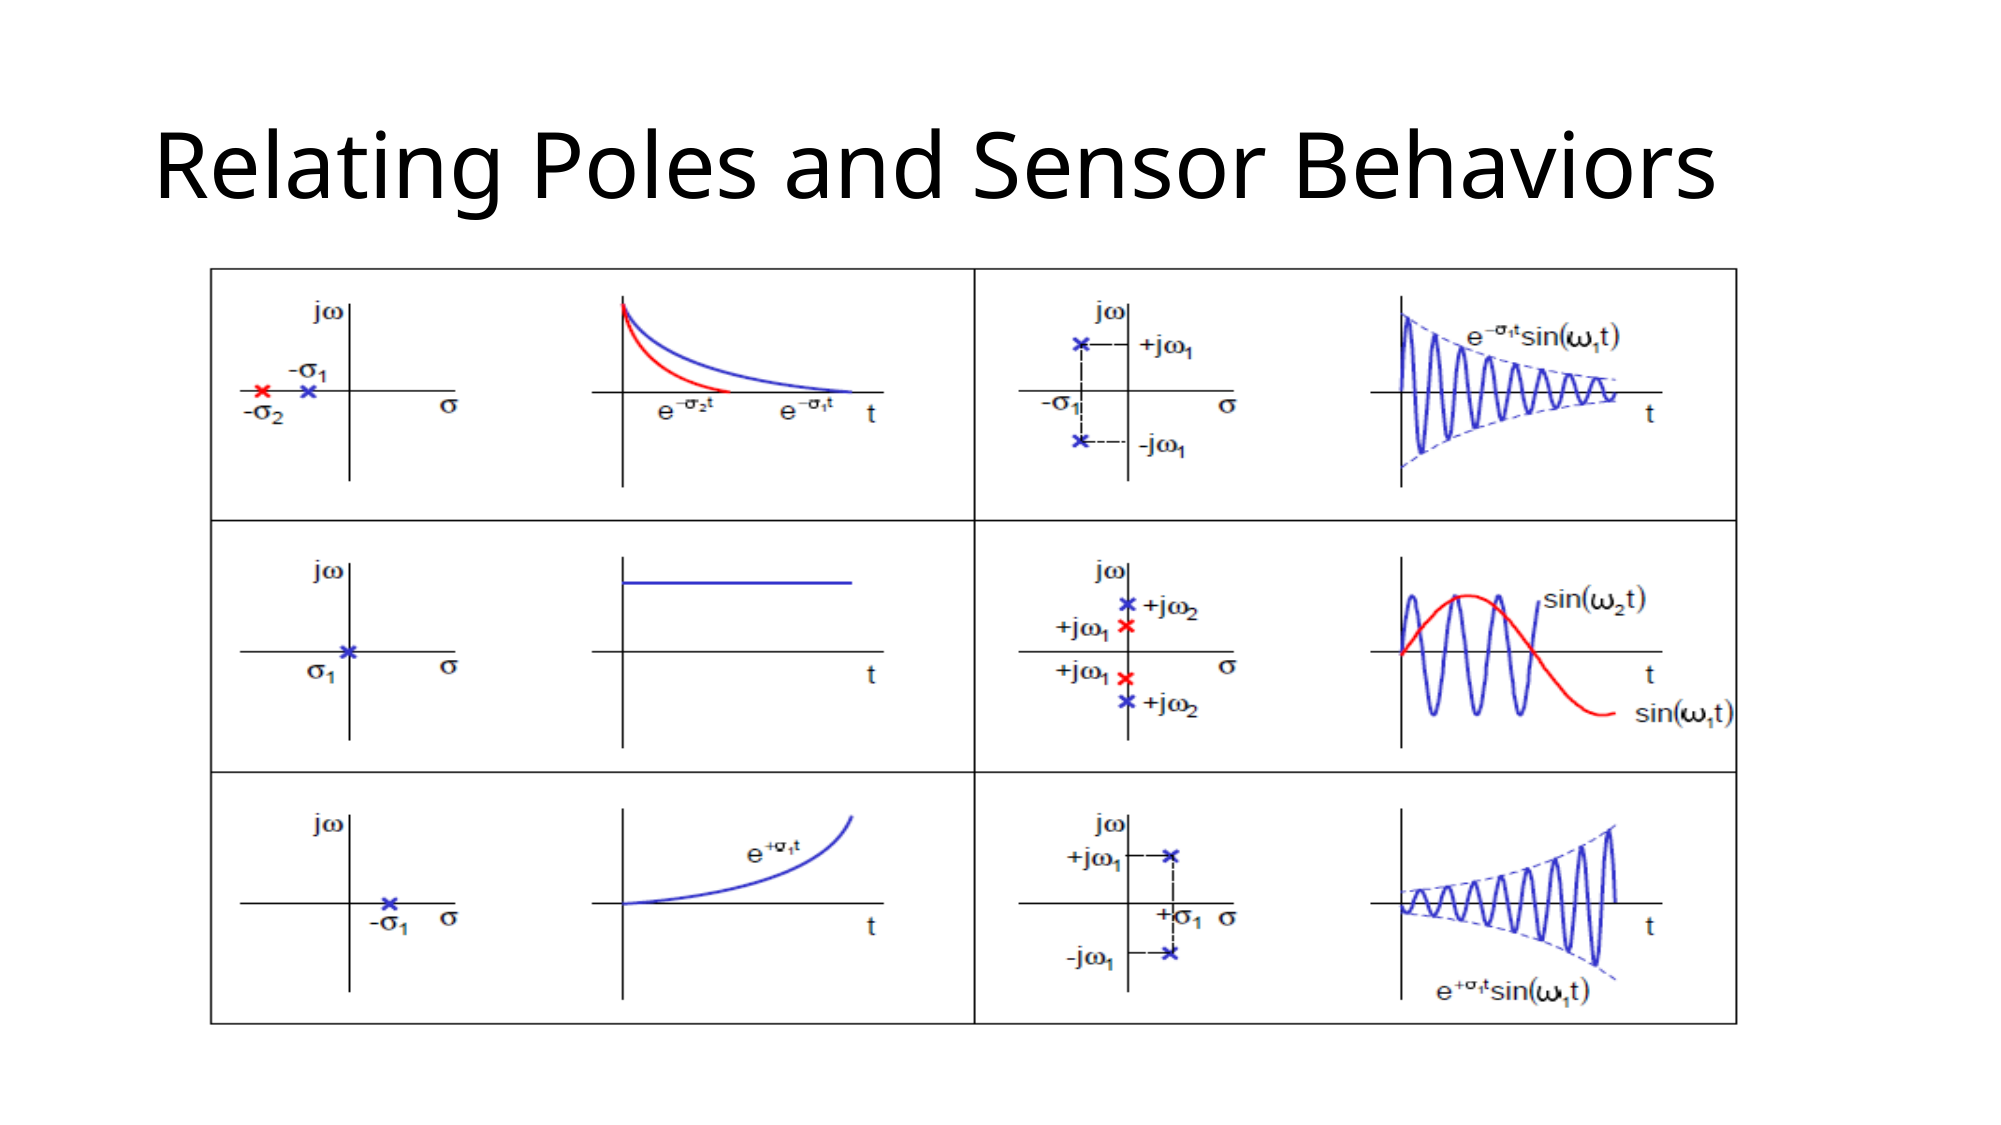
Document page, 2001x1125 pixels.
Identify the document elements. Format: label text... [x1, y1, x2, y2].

title Relating Poles and Sensor Behaviors [137, 59, 1863, 278]
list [160, 253, 1863, 1081]
